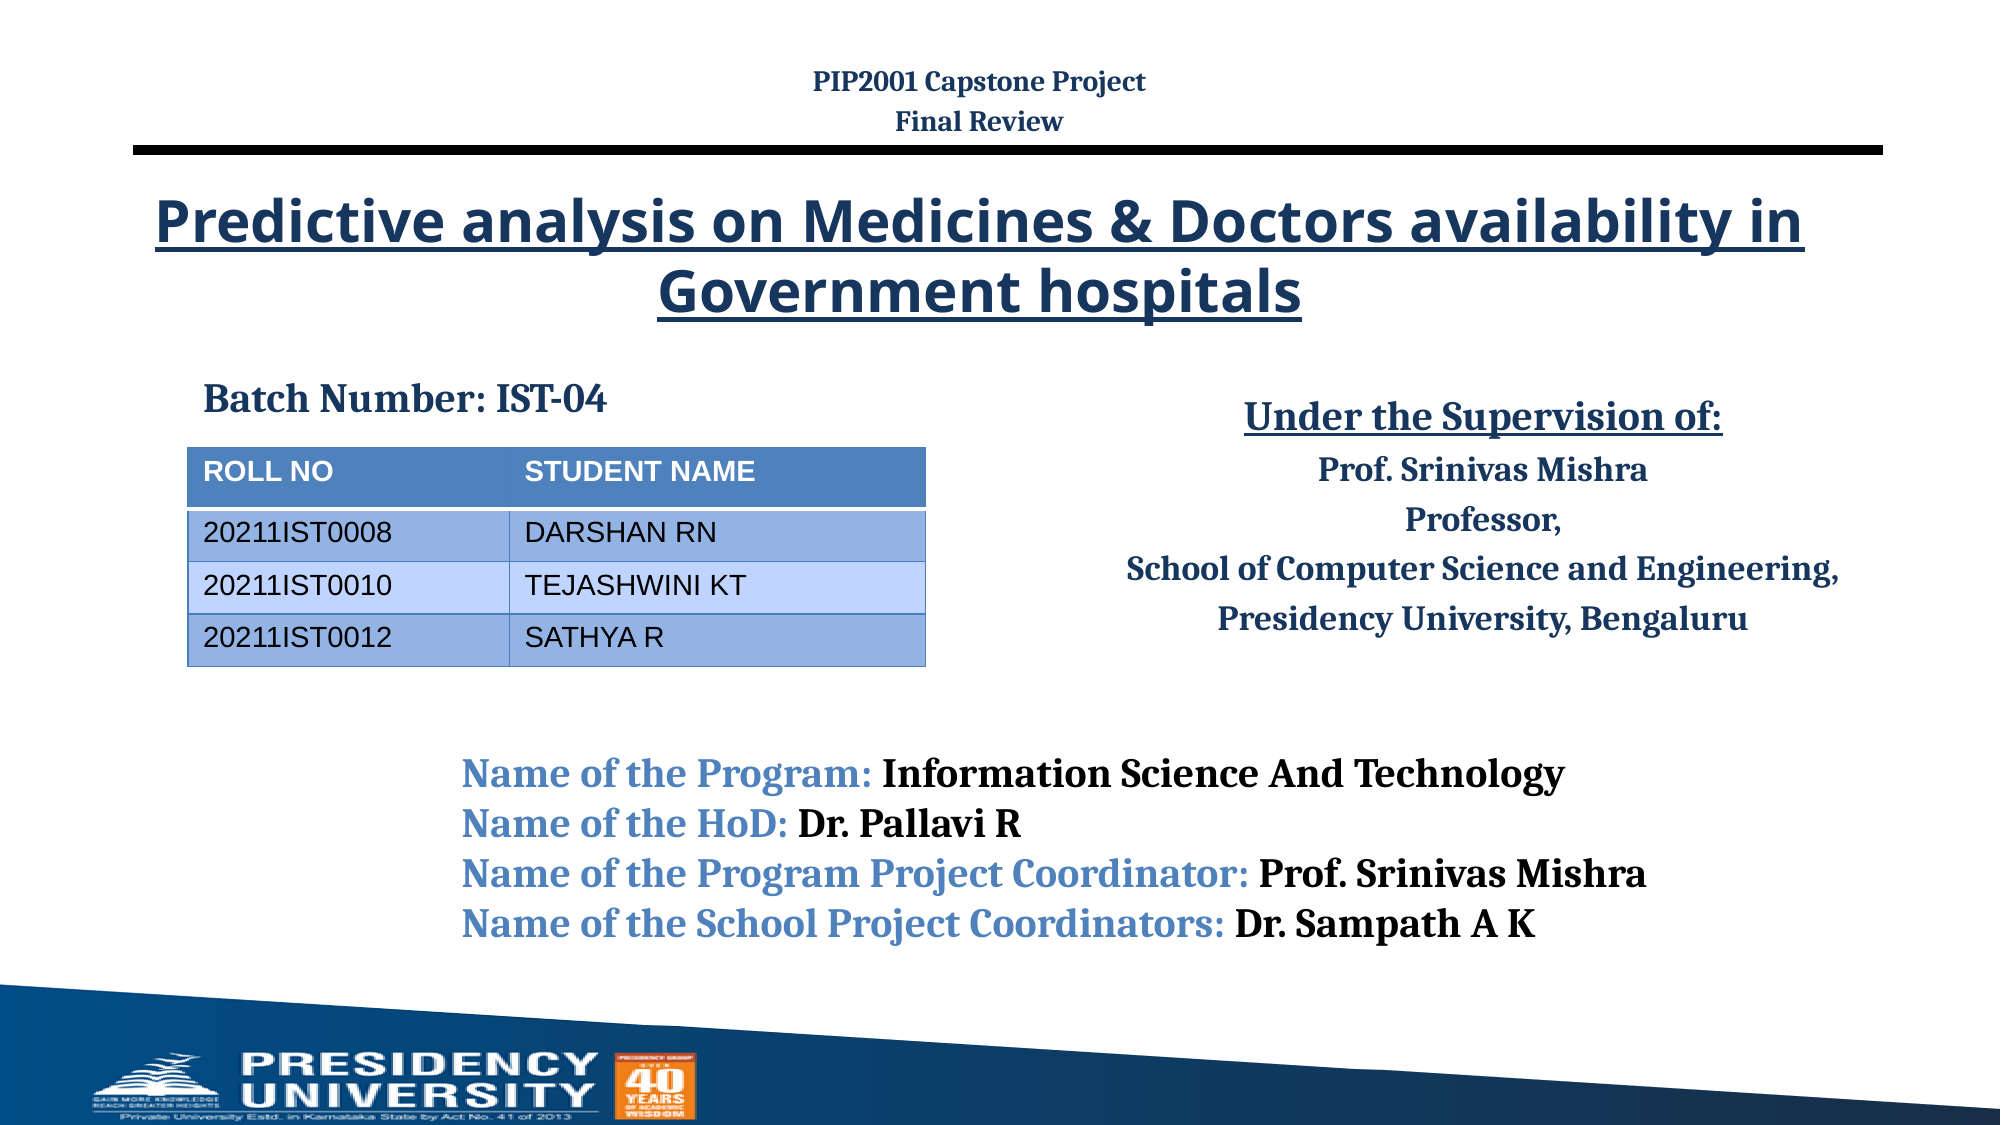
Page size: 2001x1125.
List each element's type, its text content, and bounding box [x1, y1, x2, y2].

table_header STUDENT NAME [510, 448, 925, 507]
table_cell SATHYA R [510, 615, 925, 666]
text_box Name of the Program: Information Science And Technology Name of the HoD: Dr. Pallavi R Name of the Program Project Coordinator: Prof. Srinivas Mishra Name of the School Project Coordinators: Dr. Sampath A K [446, 738, 1702, 995]
table_cell 20211IST0008 [189, 511, 509, 561]
text_box Under the Supervision of: Prof. Srinivas Mishra Professor, School of Computer Science and Engineering, Presidency University, Bengaluru [1031, 381, 1936, 713]
title Predictive analysis on Medicines & Doctors availability in Government hospitals [129, 175, 1830, 334]
text_box PIP2001 Capstone Project Final Review [653, 54, 1306, 146]
table_cell TEJASHWINI KT [510, 562, 925, 613]
table_cell 20211IST0012 [189, 615, 509, 666]
table_cell DARSHAN RN [510, 511, 925, 561]
picture [0, 982, 2000, 1125]
table_header ROLL NO [189, 448, 509, 507]
table_cell 20211IST0010 [189, 562, 509, 613]
subtitle Batch Number: IST-04 [188, 363, 840, 447]
